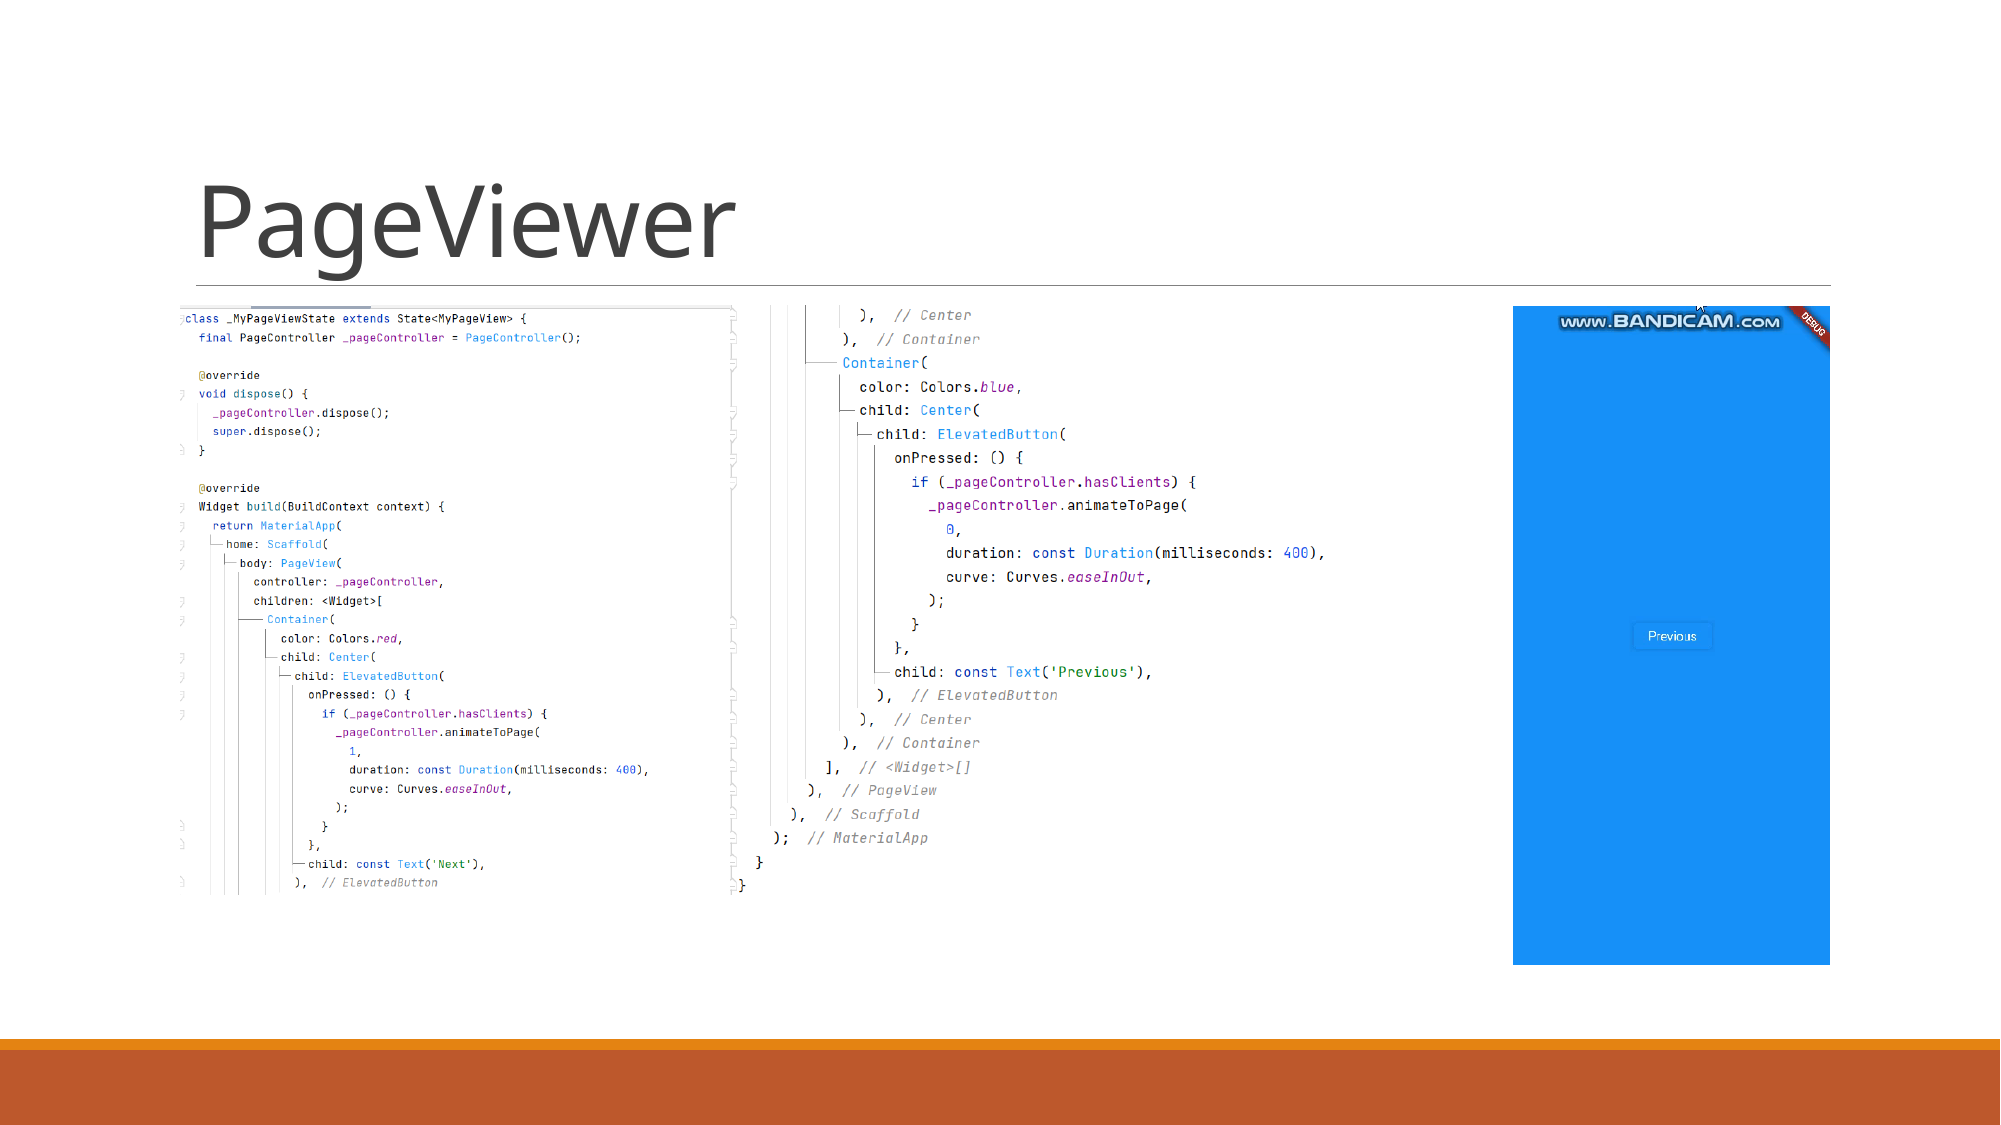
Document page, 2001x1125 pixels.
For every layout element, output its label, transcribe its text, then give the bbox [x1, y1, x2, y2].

picture [179, 304, 1428, 896]
title PageViewer [180, 47, 1830, 285]
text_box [1512, 304, 1831, 966]
